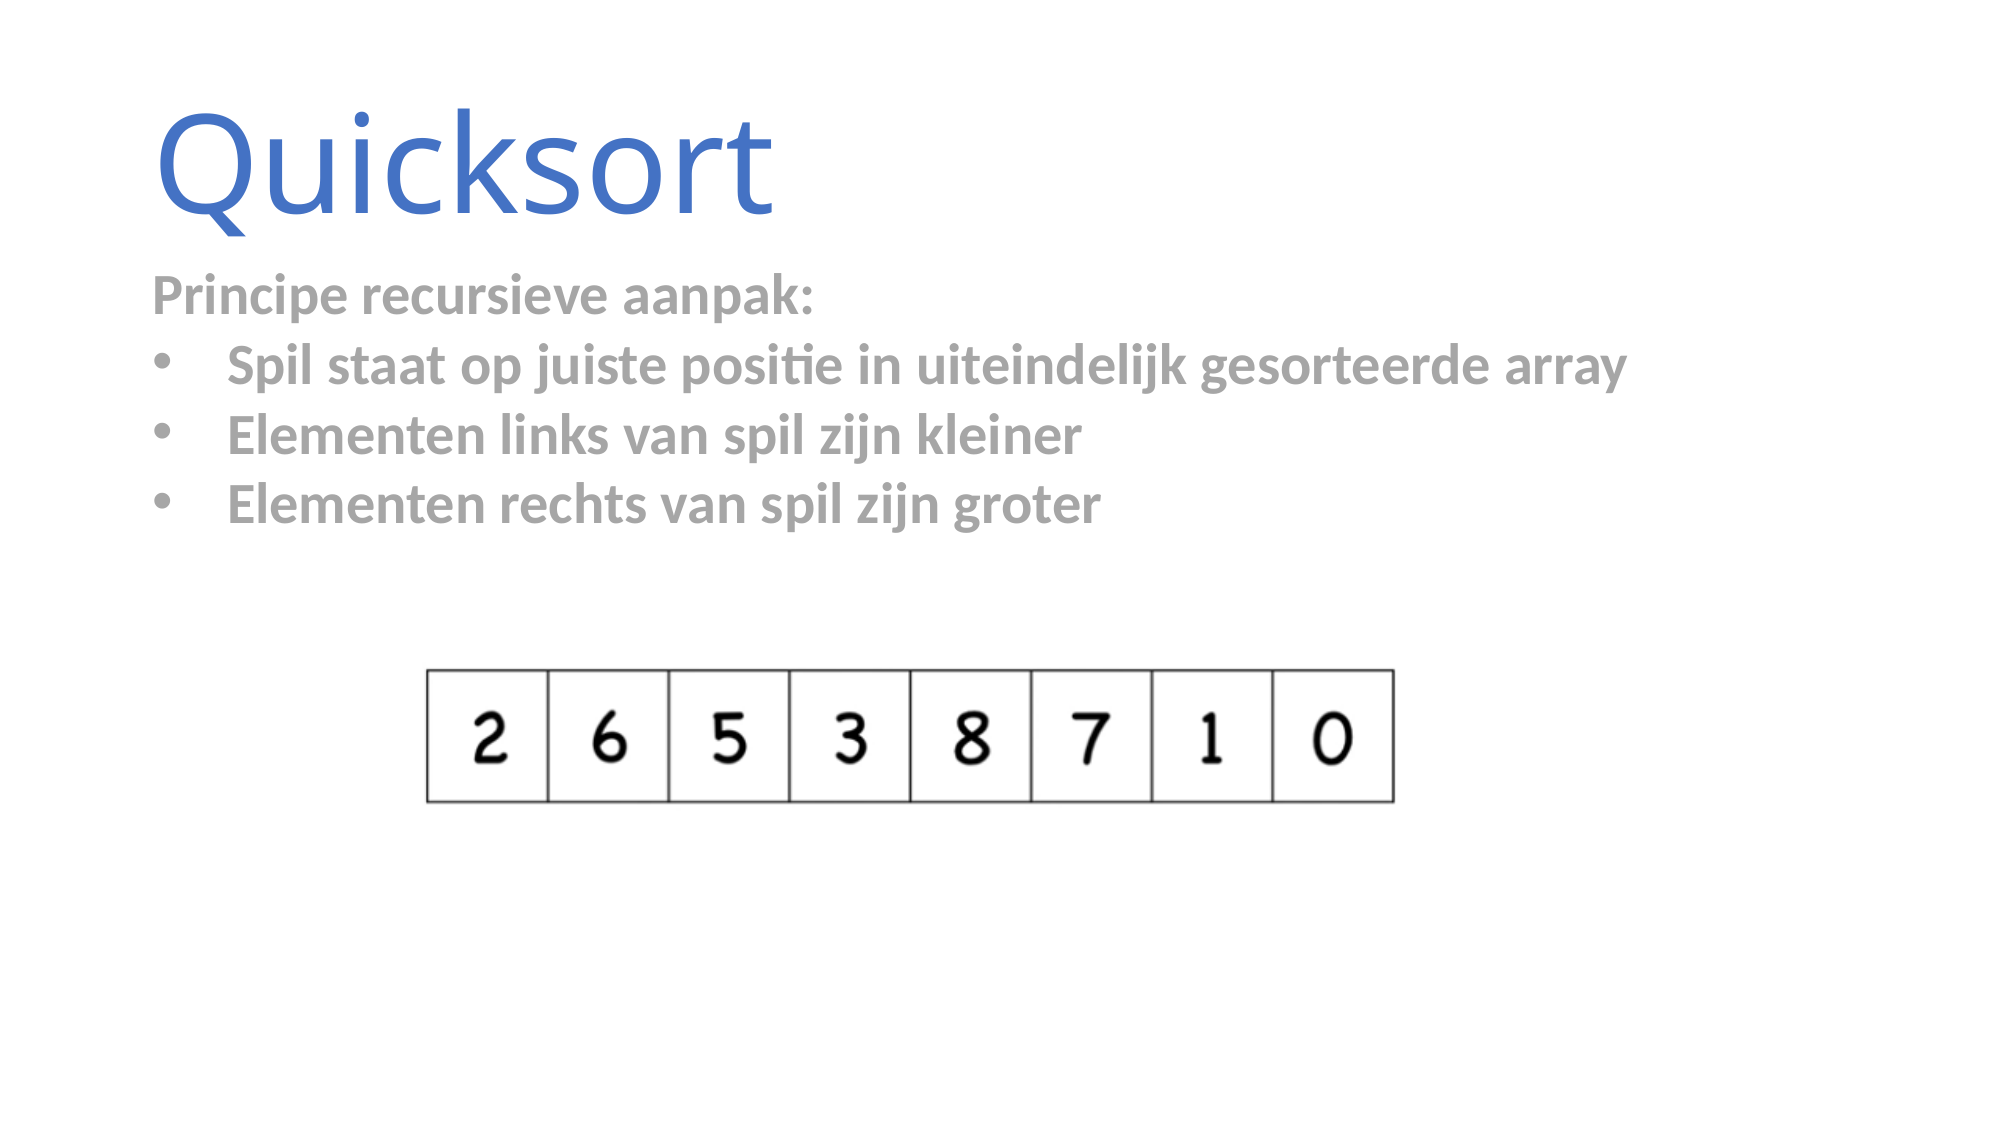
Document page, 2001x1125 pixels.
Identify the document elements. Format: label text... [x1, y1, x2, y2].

text_box Principe recursieve aanpak: Spil staat op juiste positie in uiteindelijk gesorteerde array Elementen links van spil zijn kleiner Elementen rechts van spil zijn groter [137, 248, 1677, 544]
picture [400, 638, 1414, 831]
title Quicksort [137, 59, 1863, 278]
